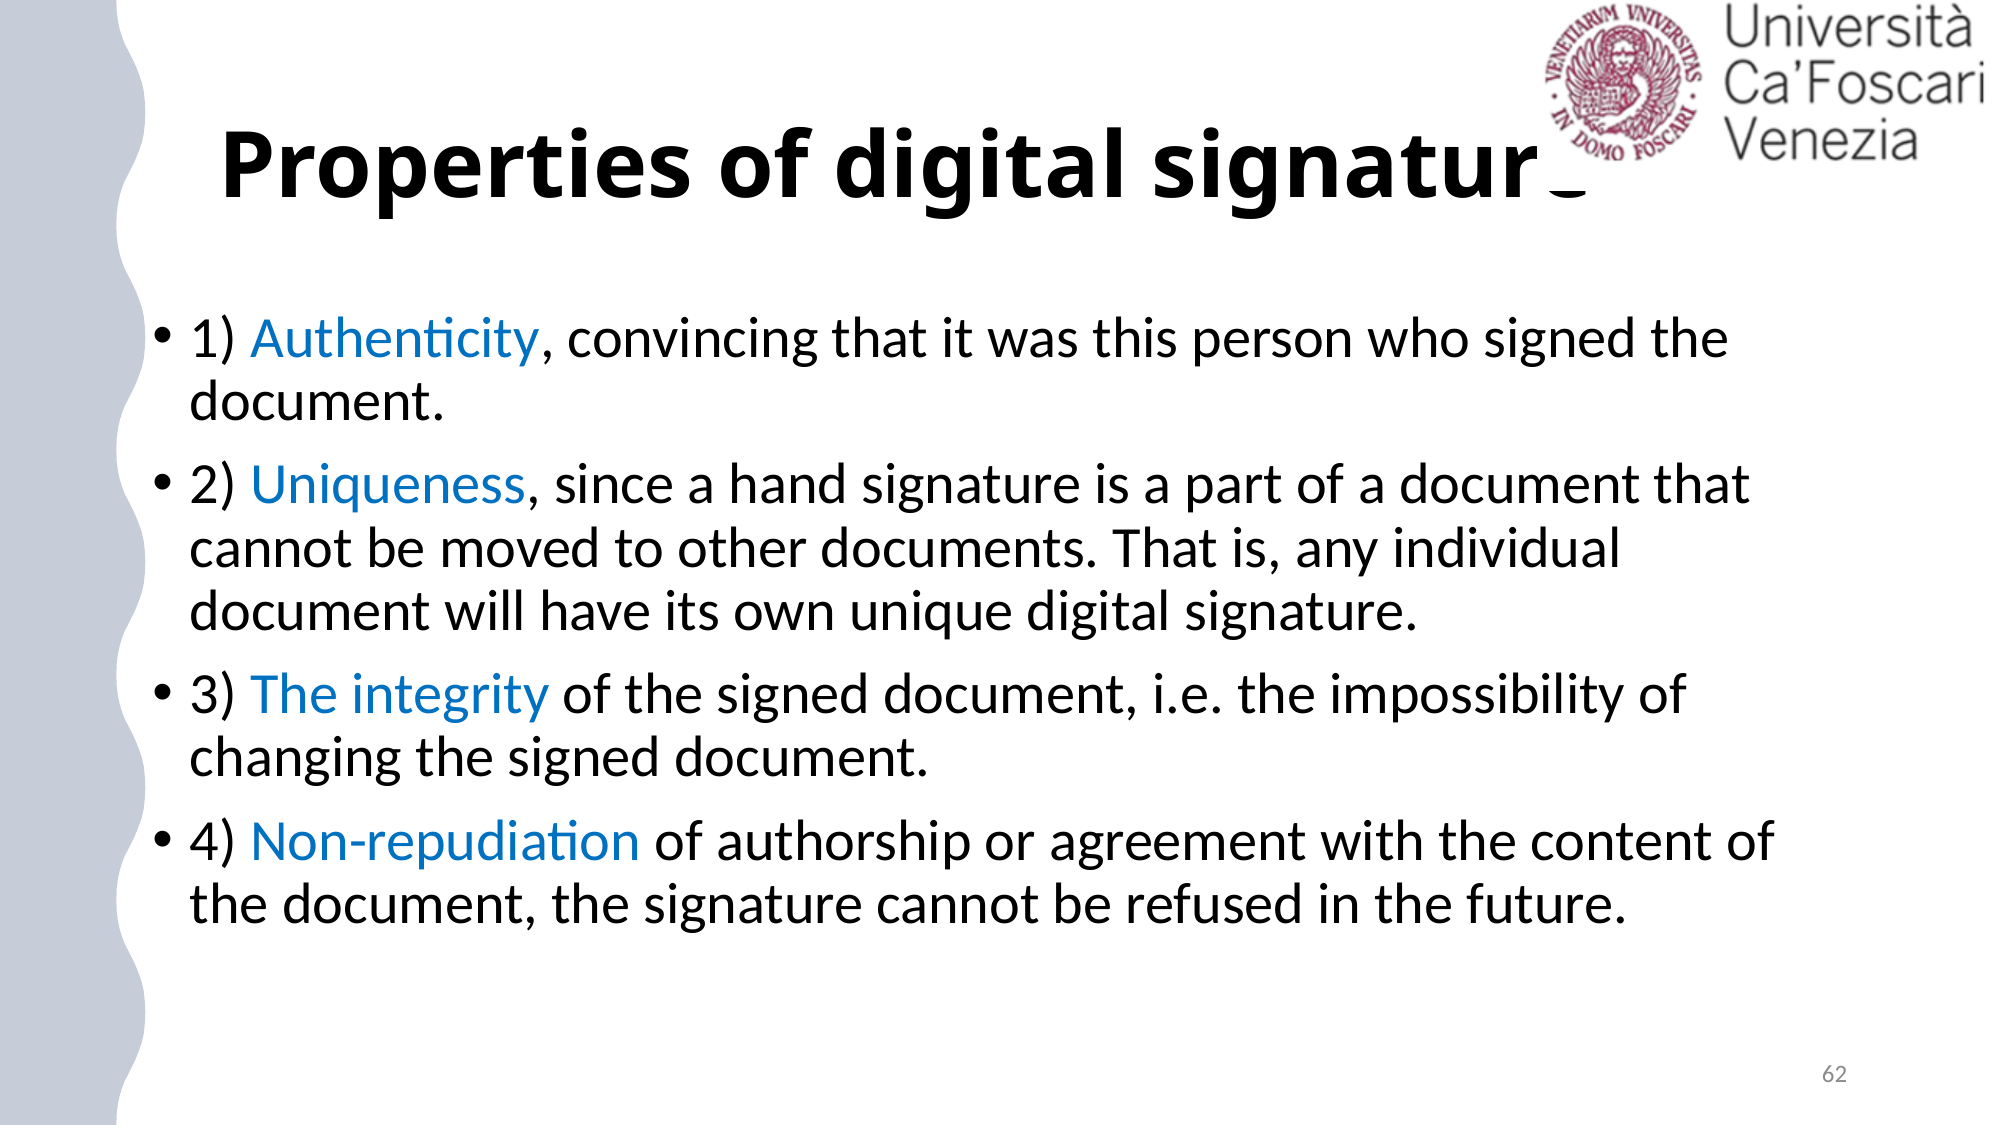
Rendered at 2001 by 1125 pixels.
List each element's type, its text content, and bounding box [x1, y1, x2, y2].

list 1) Authenticity, convincing that it was this person who signed the document. 2) Uniqueness, since a hand signature is a part of a document that cannot be moved to other documents. That is, any individual document will have its own unique digital signature. 3) The integrity of the signed document, i.e. the impossibility of changing the signed document. 4) Non-repudiation of authorship or agreement with the content of the document, the signature cannot be refused in the future. [146, 299, 1863, 1014]
picture [1537, 0, 2000, 191]
title Properties of digital signature [146, 59, 1769, 277]
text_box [0, 0, 146, 1125]
slide_number 62 [1412, 1042, 1863, 1103]
